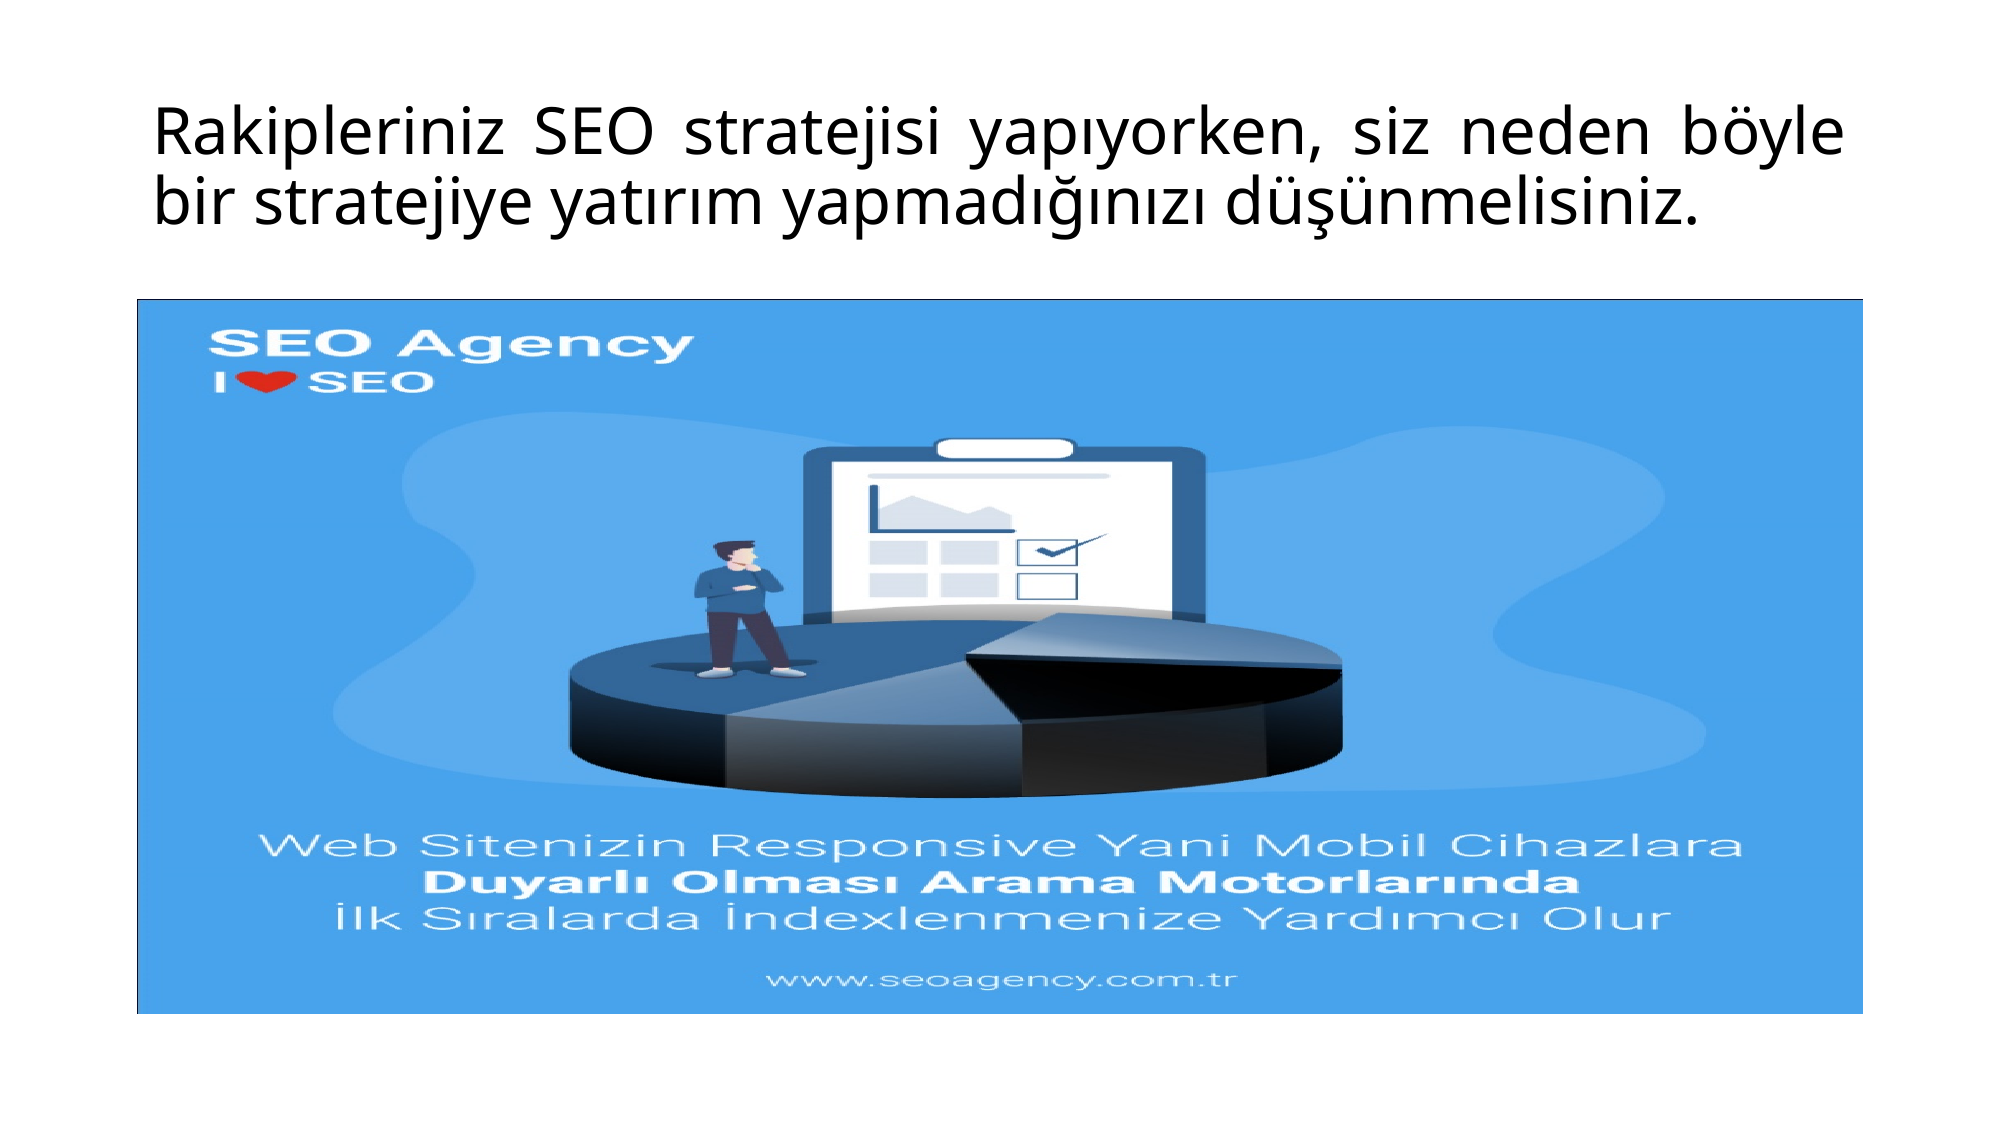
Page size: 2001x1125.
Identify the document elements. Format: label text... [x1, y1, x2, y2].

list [137, 299, 1863, 1014]
title Rakipleriniz SEO stratejisi yapıyorken, siz neden böyle bir stratejiye yatırım yapmadığınızı düşünmelisiniz. [137, 59, 1863, 278]
